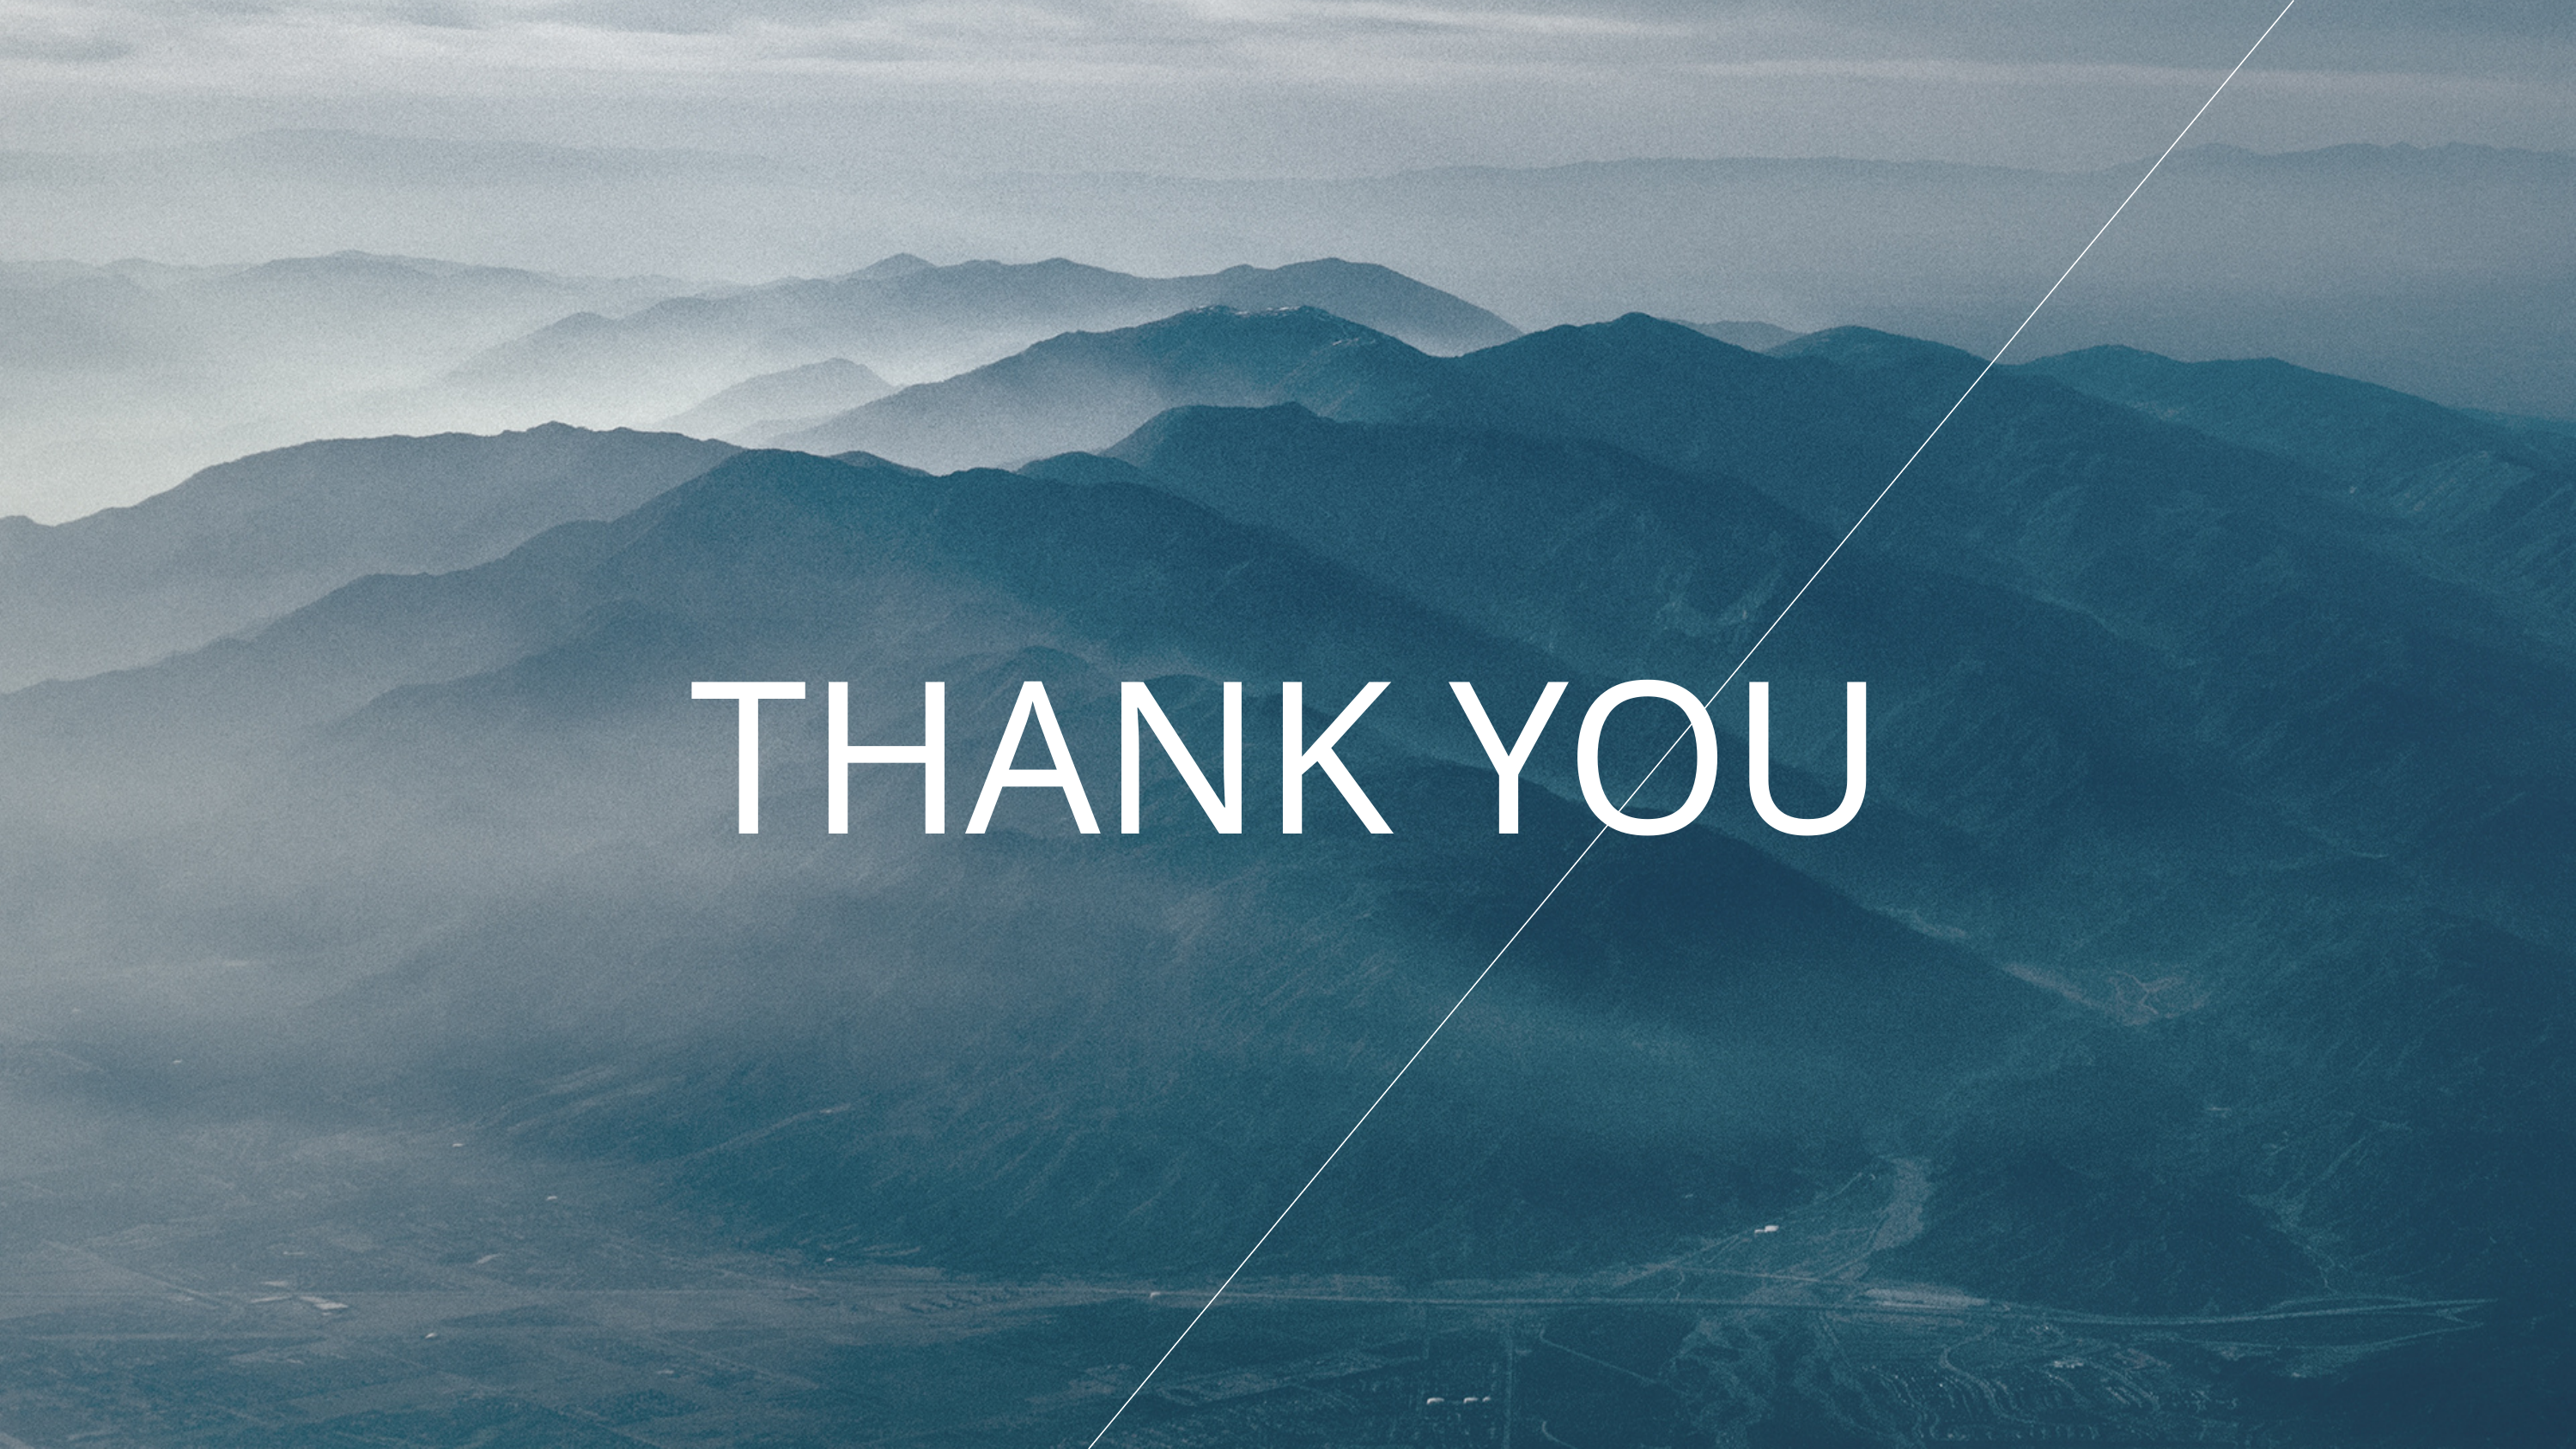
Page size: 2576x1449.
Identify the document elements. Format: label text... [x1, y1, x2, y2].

text_box [0, 0, 2576, 1449]
text_box THANK YOU [363, 579, 2213, 877]
